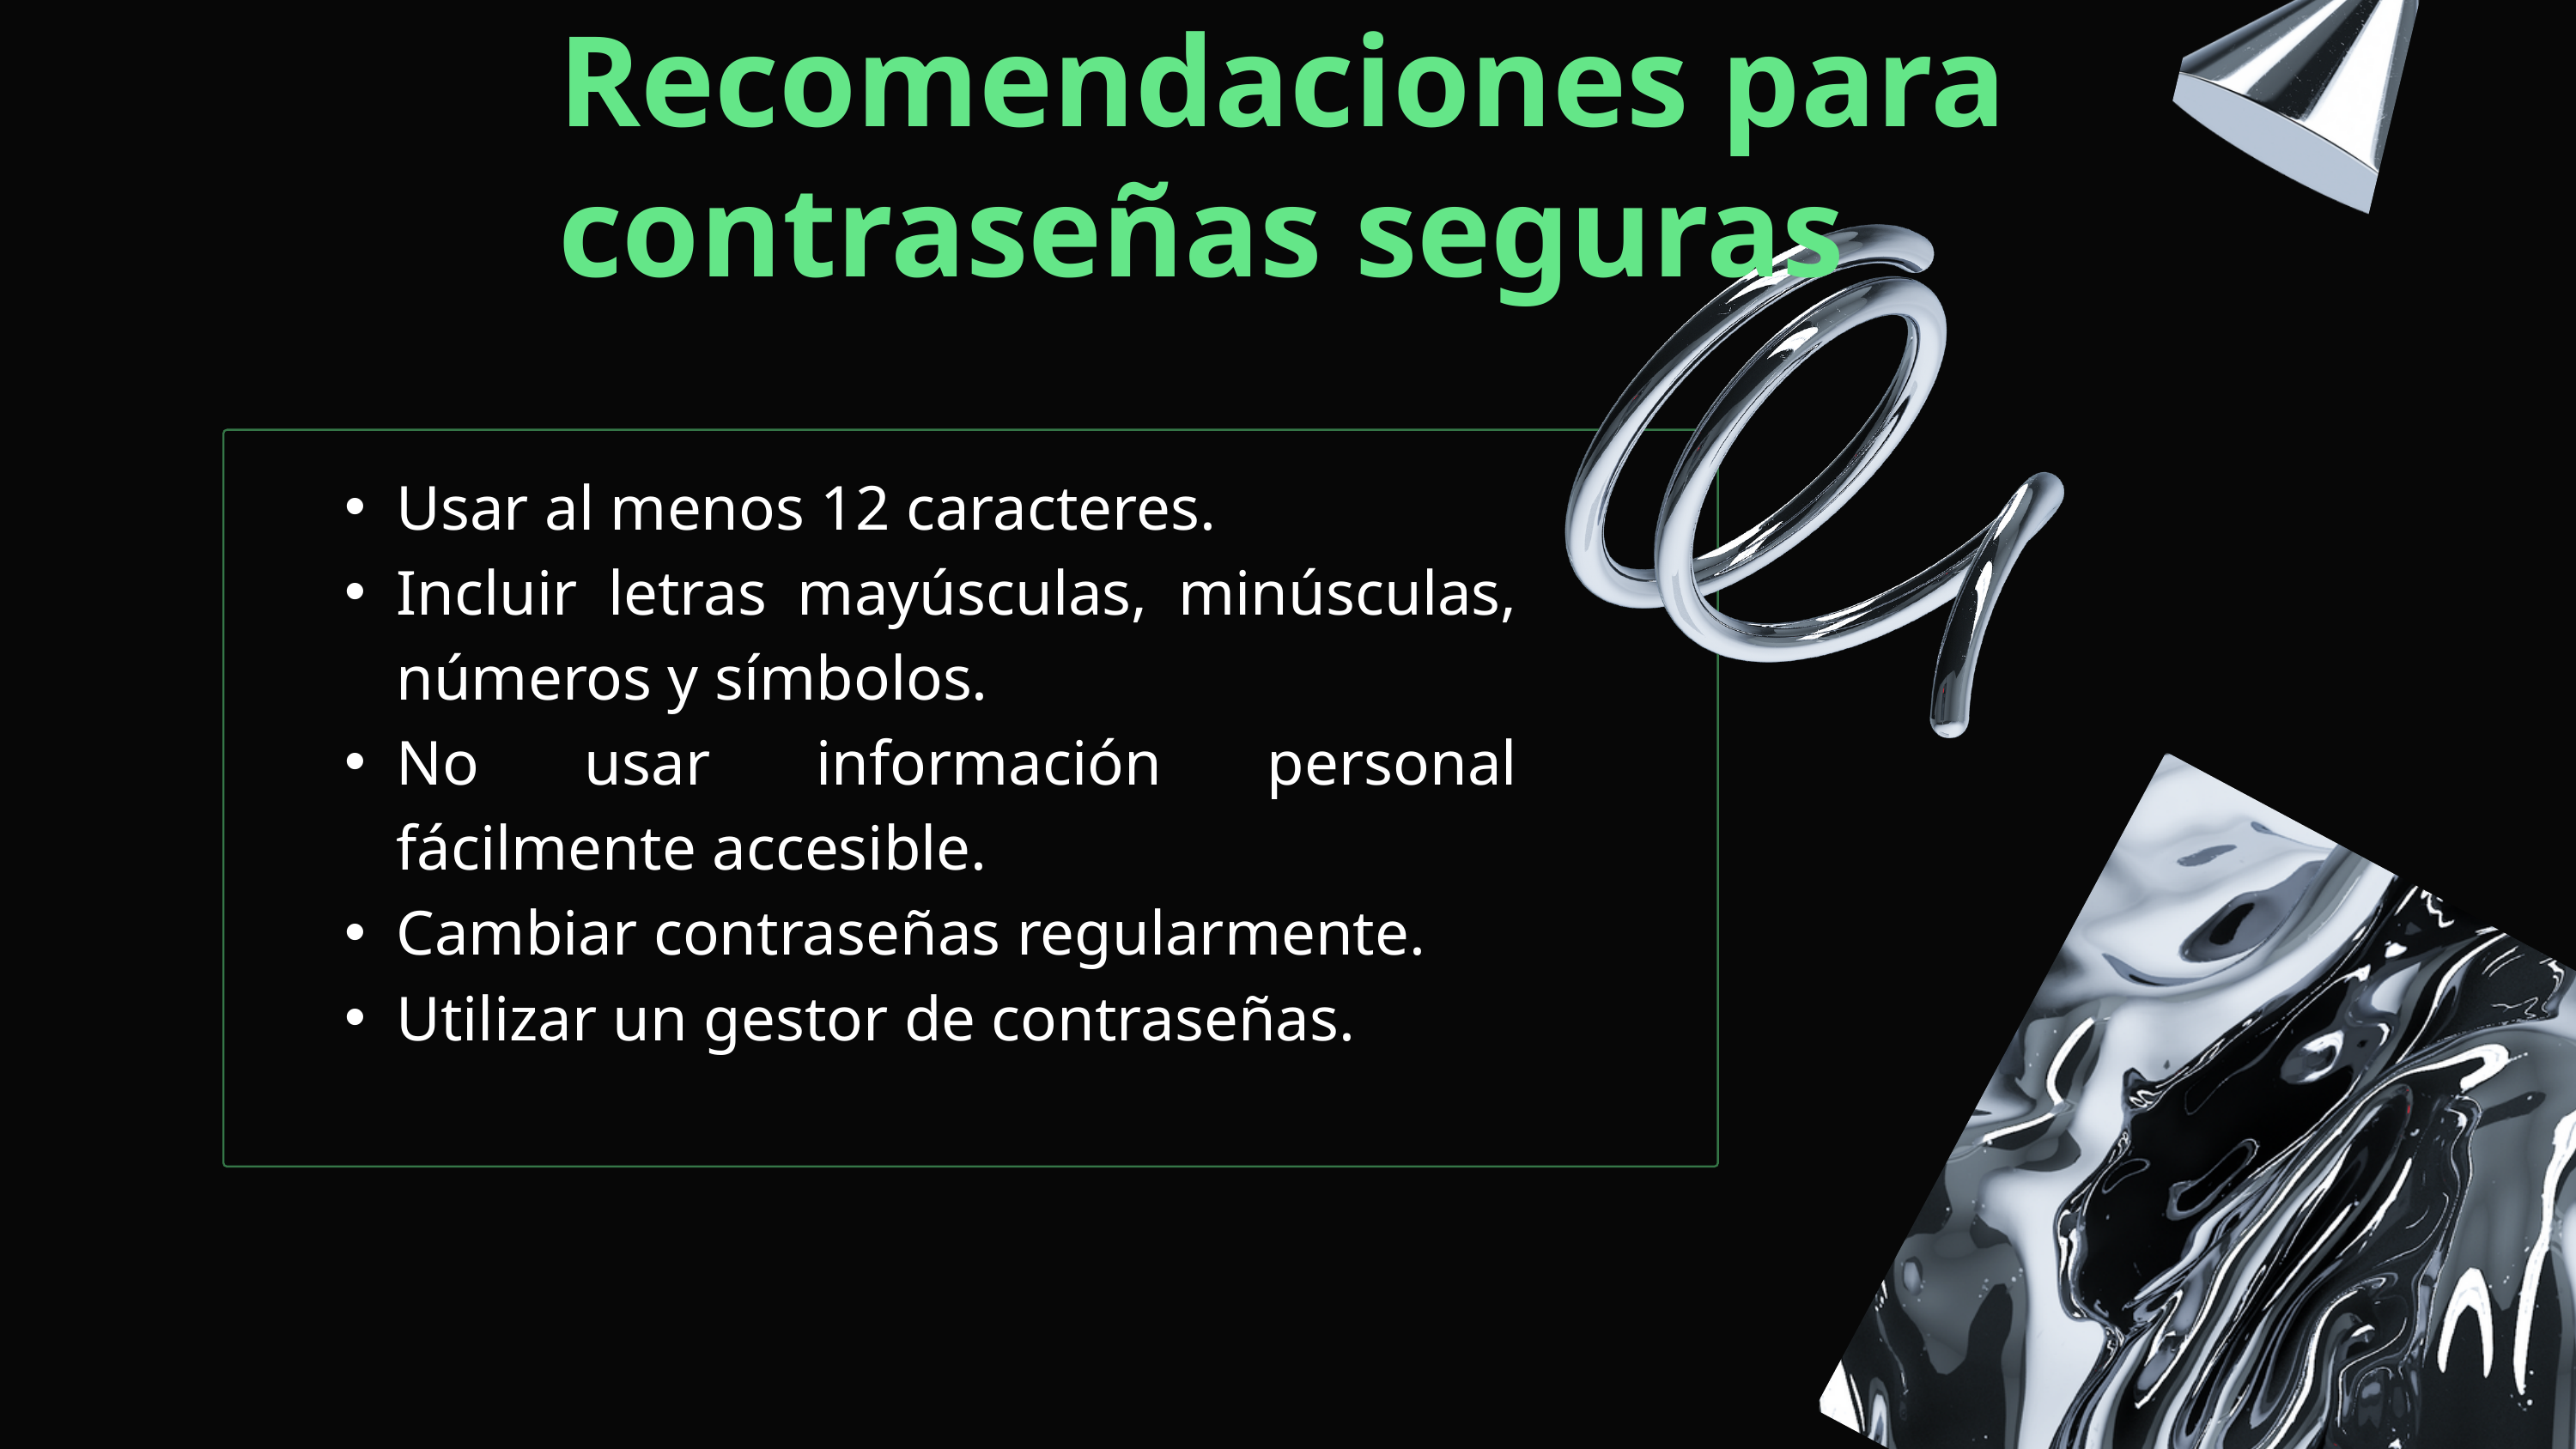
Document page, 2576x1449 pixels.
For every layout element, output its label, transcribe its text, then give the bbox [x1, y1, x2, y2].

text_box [222, 428, 1720, 1168]
text_box [2154, 0, 2421, 225]
text_box Recomendaciones para contraseñas seguras [558, 1, 2018, 302]
text_box [1564, 224, 2065, 738]
text_box [1814, 751, 2576, 1449]
